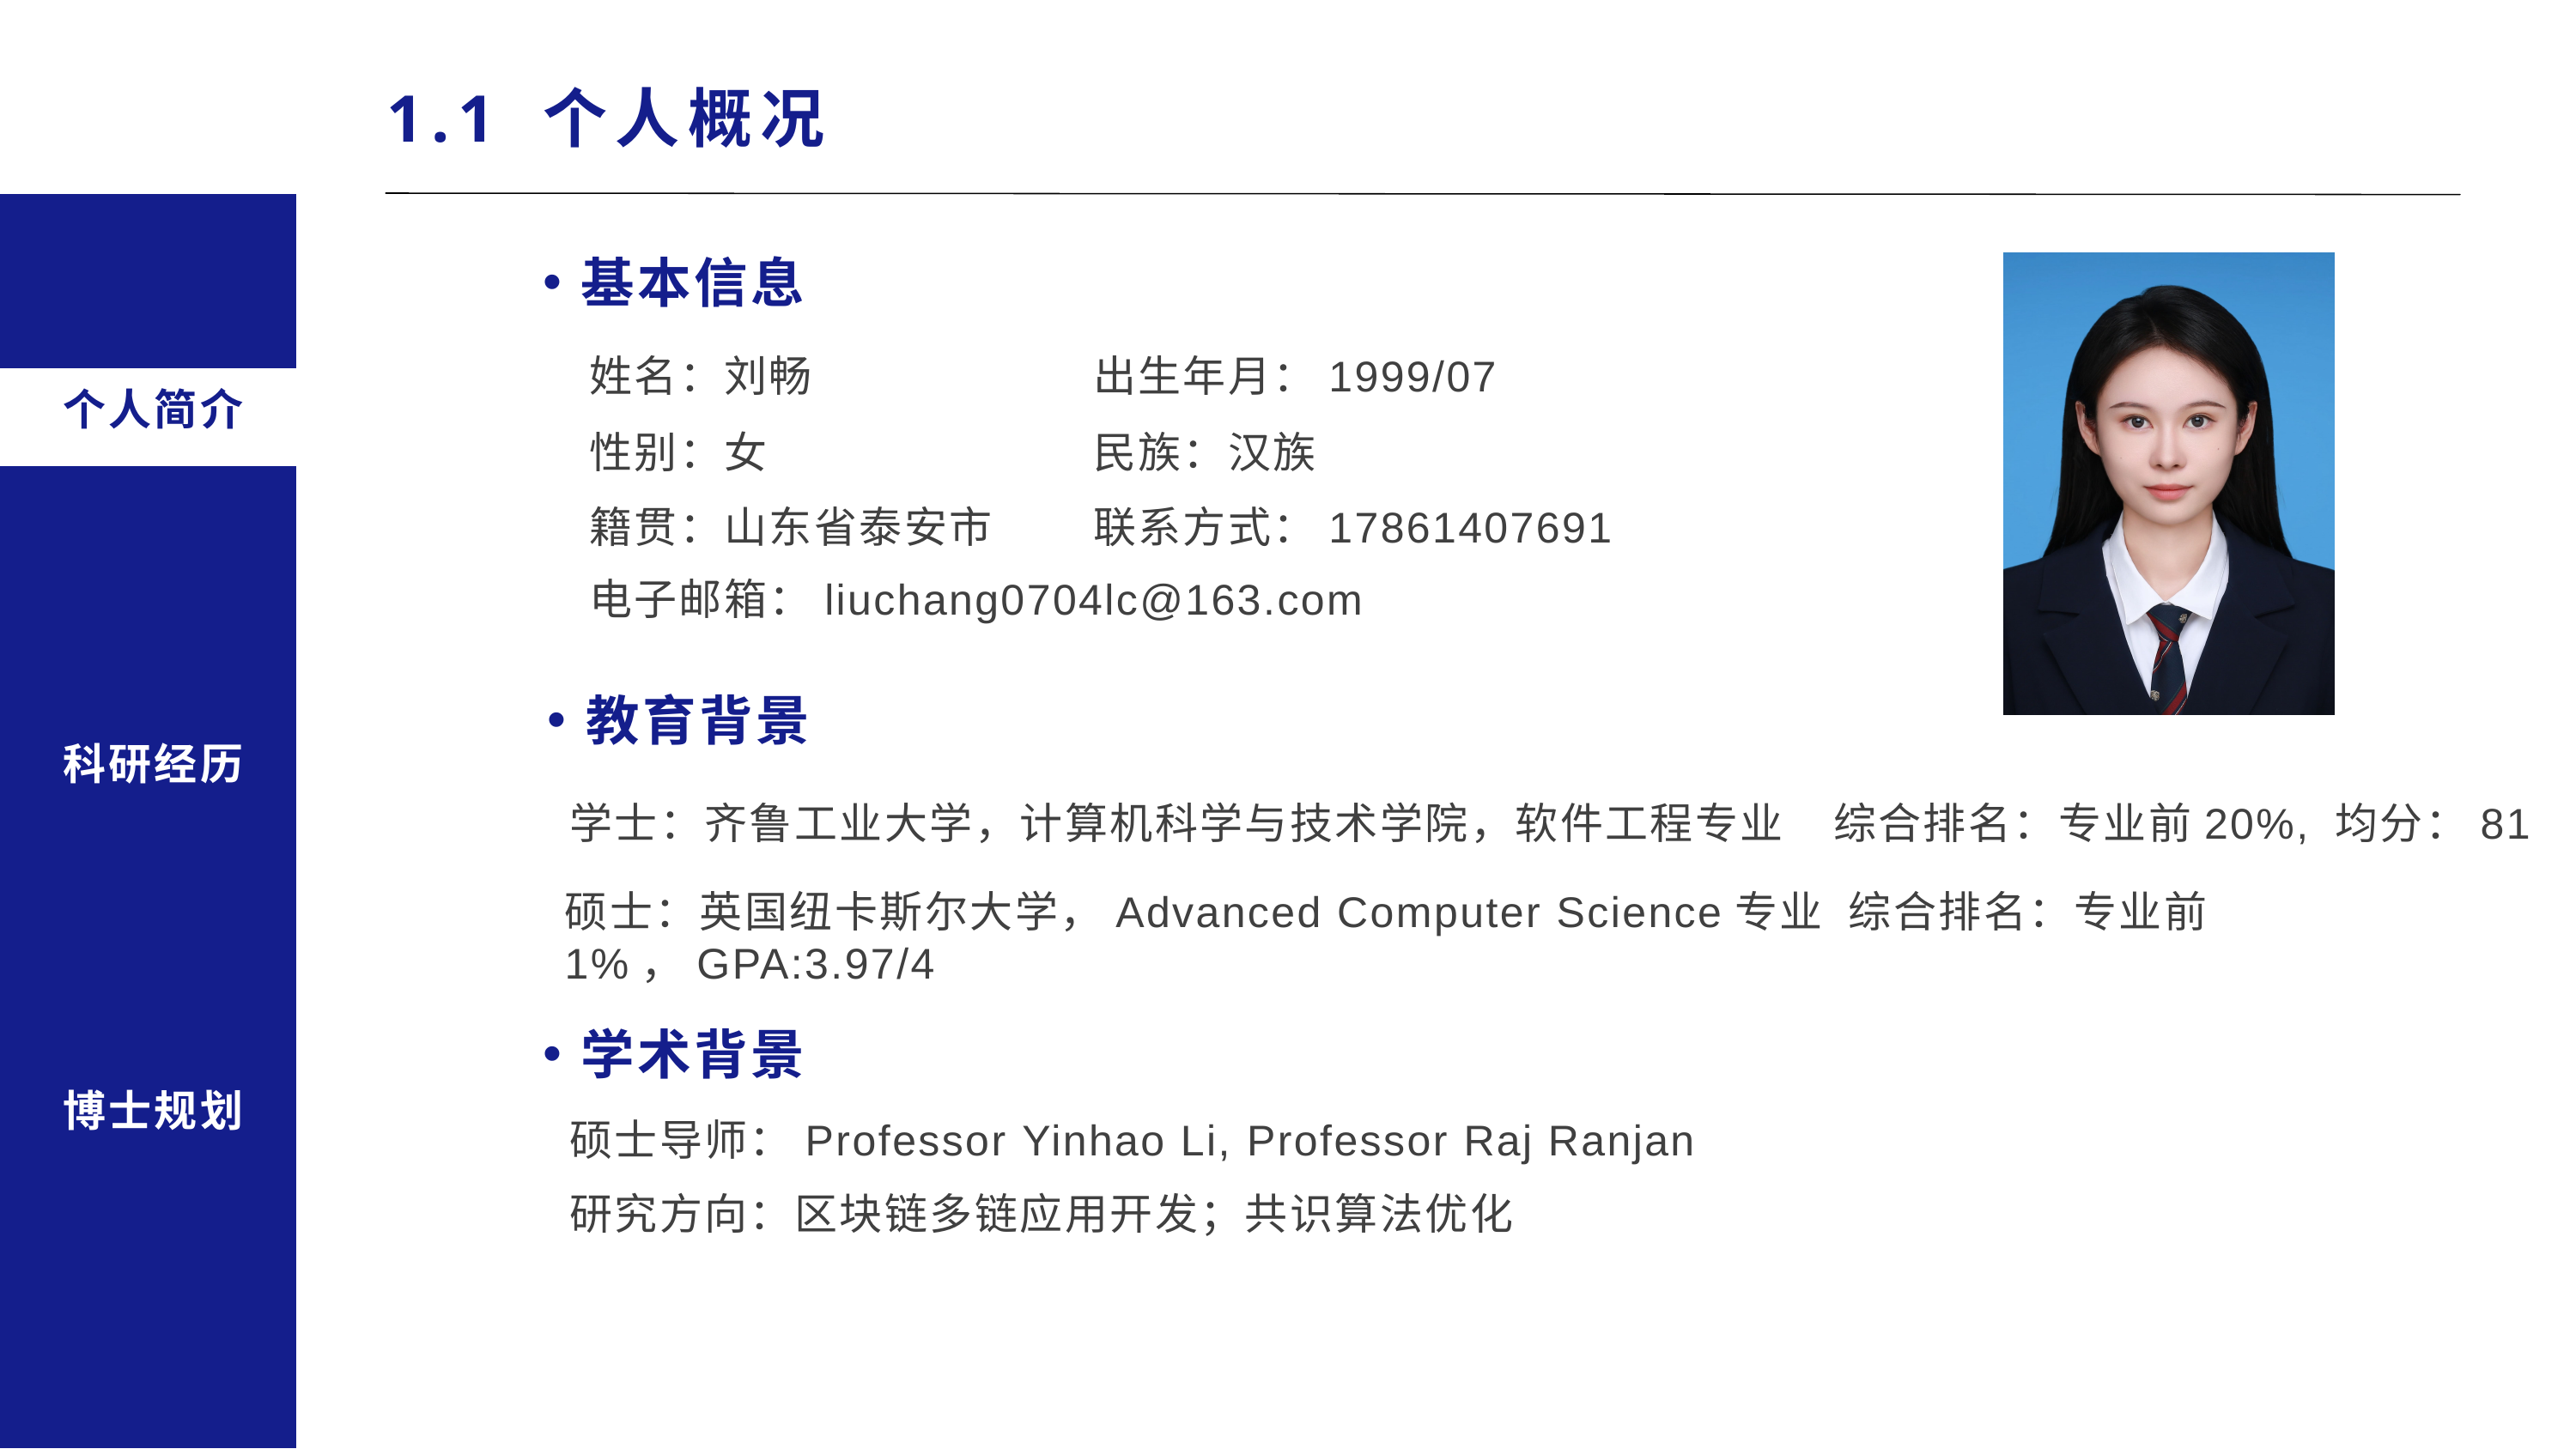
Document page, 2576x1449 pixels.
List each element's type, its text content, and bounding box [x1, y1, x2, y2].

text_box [569, 1113, 2075, 1179]
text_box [386, 80, 2576, 179]
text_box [504, 251, 1773, 336]
text_box 硕士：英国纽卡斯尔大学，Advanced Computer Science专业 综合排名：专业前1%，GPA:3.97/4 [564, 884, 2551, 955]
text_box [0, 193, 297, 367]
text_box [0, 367, 297, 467]
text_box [504, 686, 1778, 853]
picture [2003, 252, 2335, 715]
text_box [576, 343, 1978, 631]
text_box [0, 472, 297, 1449]
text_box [569, 1191, 2075, 1257]
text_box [37, 380, 269, 454]
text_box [504, 1020, 1773, 1107]
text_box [37, 1082, 269, 1160]
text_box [37, 736, 269, 813]
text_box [569, 718, 2551, 866]
